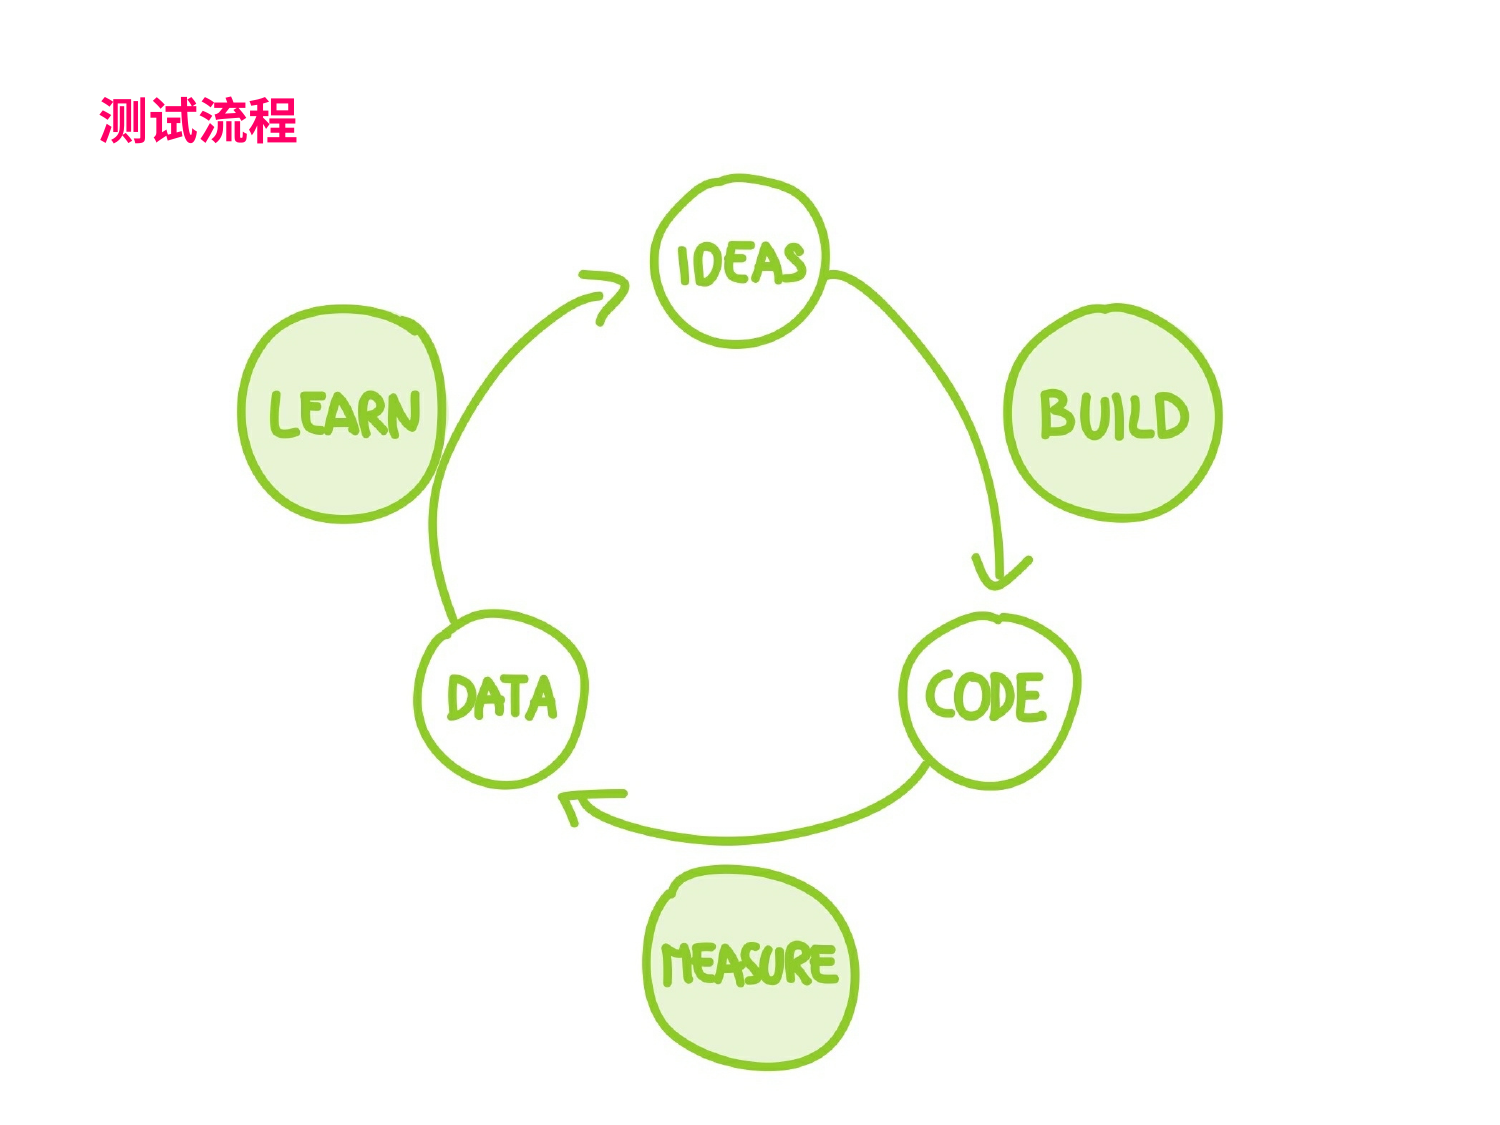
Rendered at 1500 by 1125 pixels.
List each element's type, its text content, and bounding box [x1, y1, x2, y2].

text_box 测试流程 [83, 81, 313, 127]
picture [11, 128, 1477, 1117]
